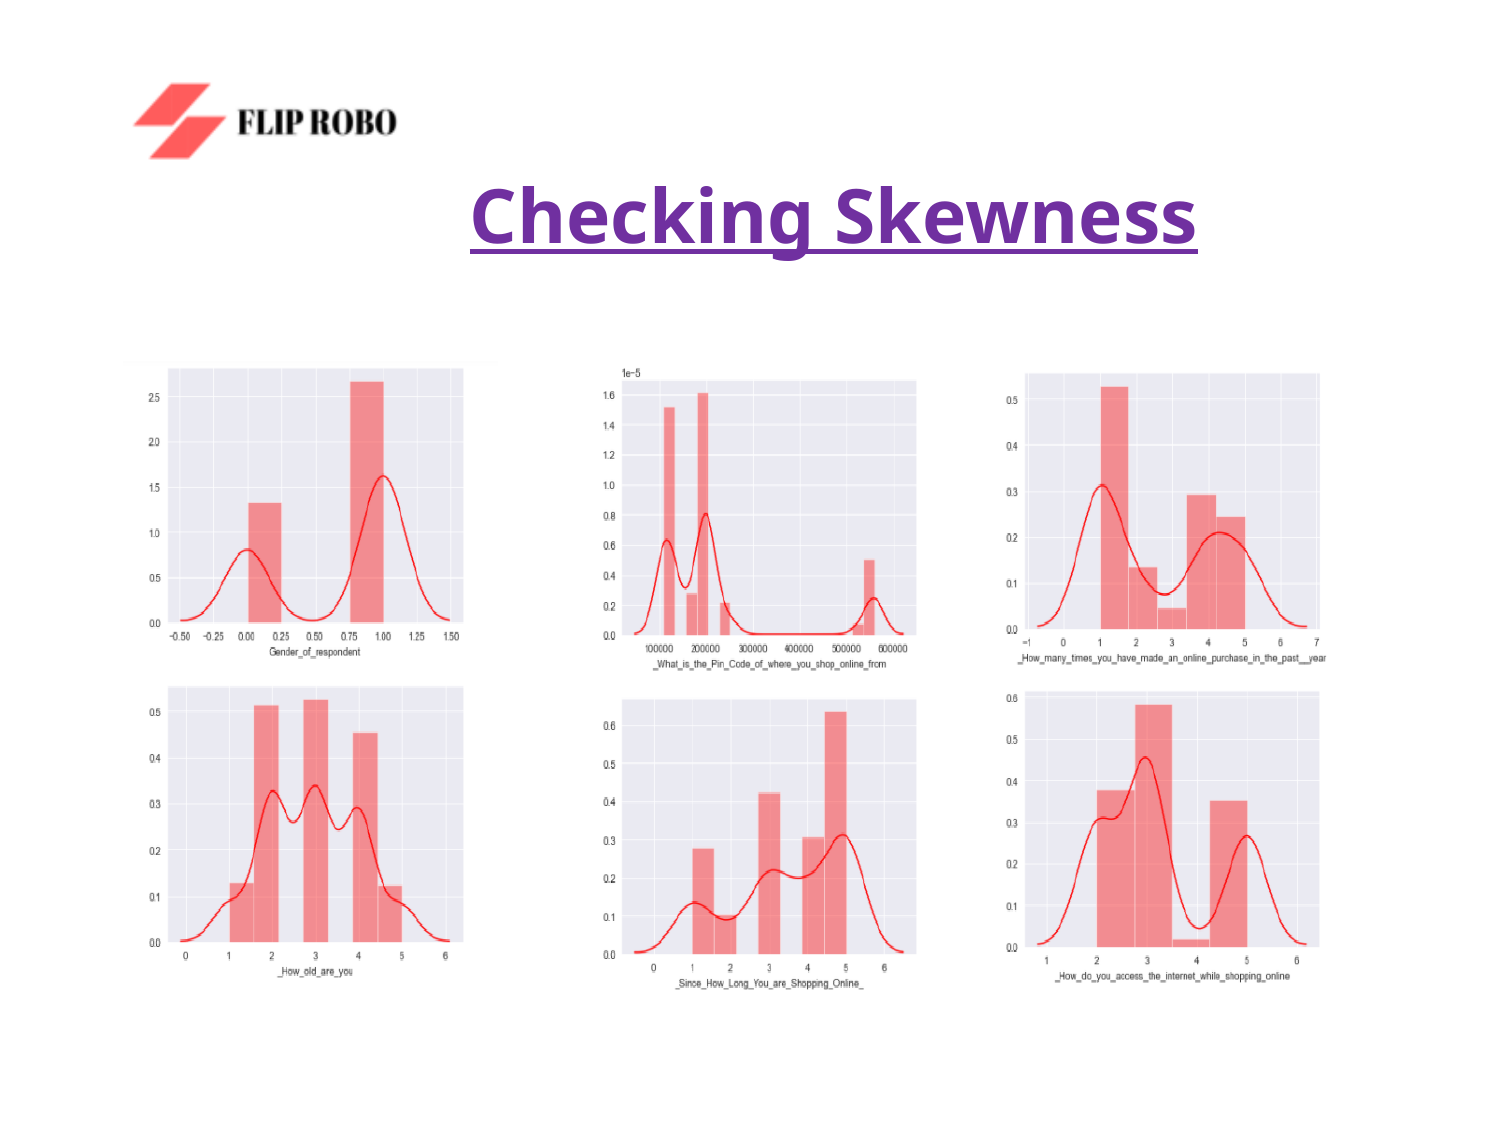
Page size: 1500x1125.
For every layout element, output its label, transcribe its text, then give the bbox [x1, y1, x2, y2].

text_box Checking Skewness [454, 160, 1315, 266]
picture [123, 54, 441, 209]
picture [584, 361, 942, 1002]
picture [123, 361, 498, 990]
picture [997, 361, 1388, 991]
